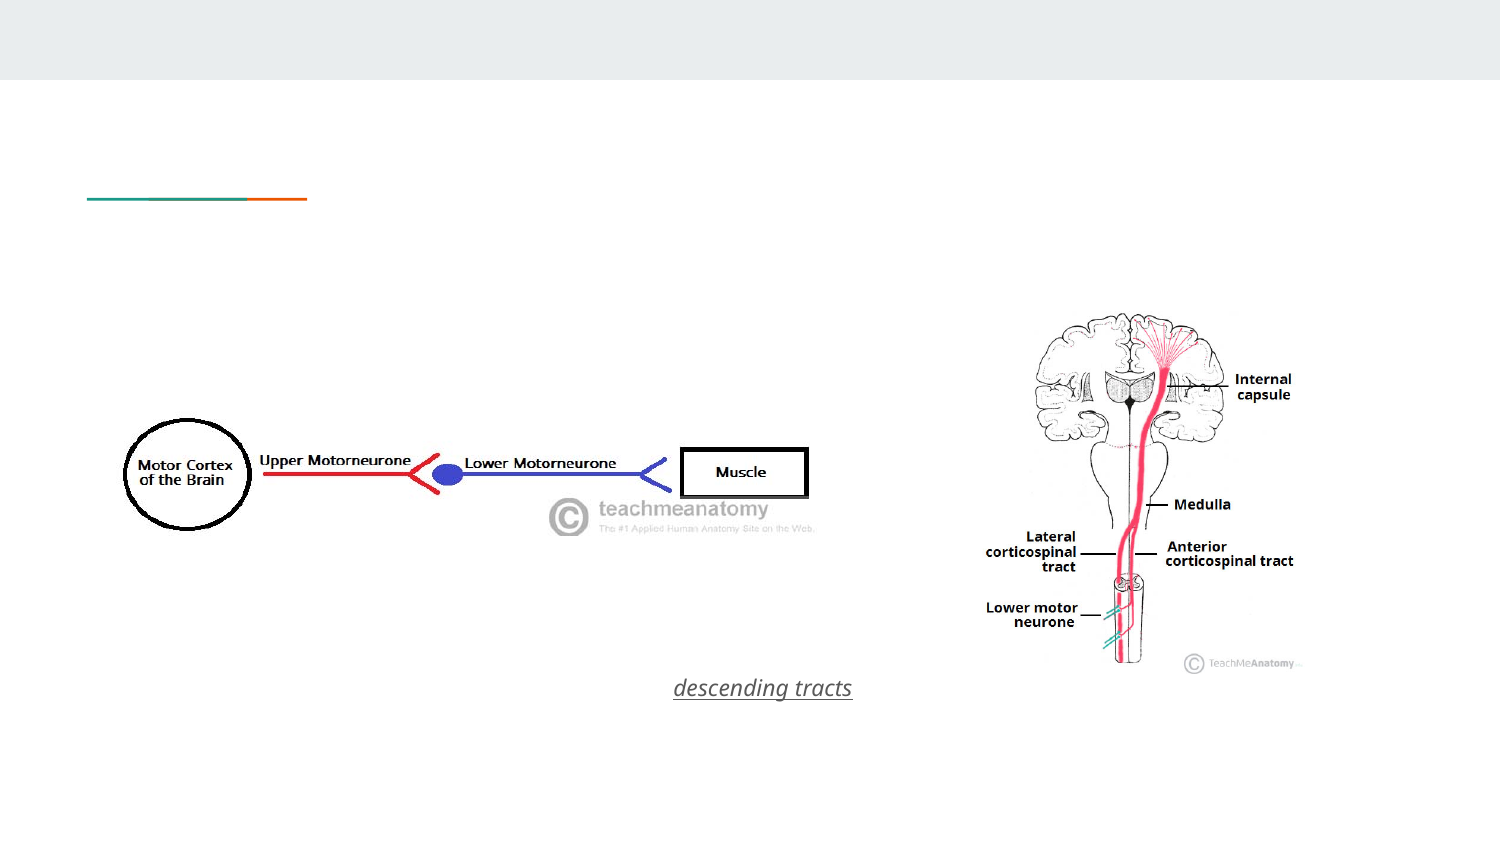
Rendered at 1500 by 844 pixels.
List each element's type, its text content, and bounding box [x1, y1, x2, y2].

picture [116, 410, 820, 540]
list descending tracts [54, 248, 1454, 784]
picture [976, 310, 1307, 674]
